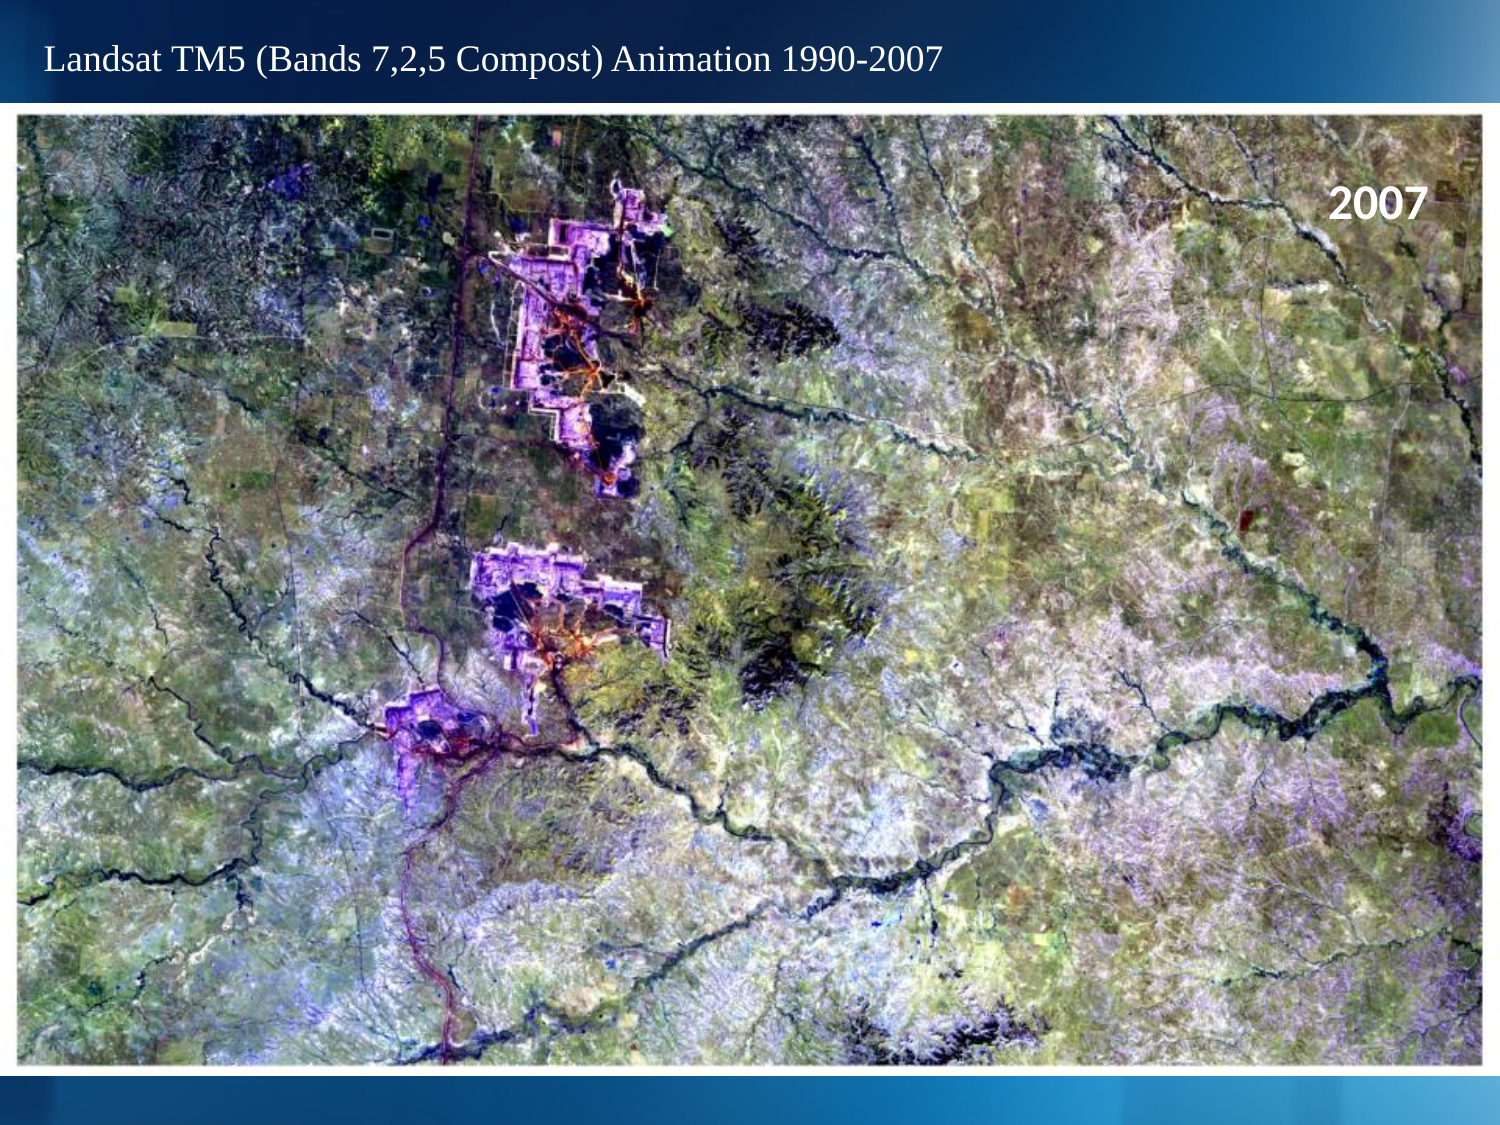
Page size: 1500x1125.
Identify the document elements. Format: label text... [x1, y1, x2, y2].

picture [0, 0, 1500, 103]
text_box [0, 103, 1500, 1076]
text_box Landsat TM5 (Bands 7,2,5 Compost) Animation 1990-2007 [28, 26, 960, 87]
picture [0, 1076, 1500, 1125]
